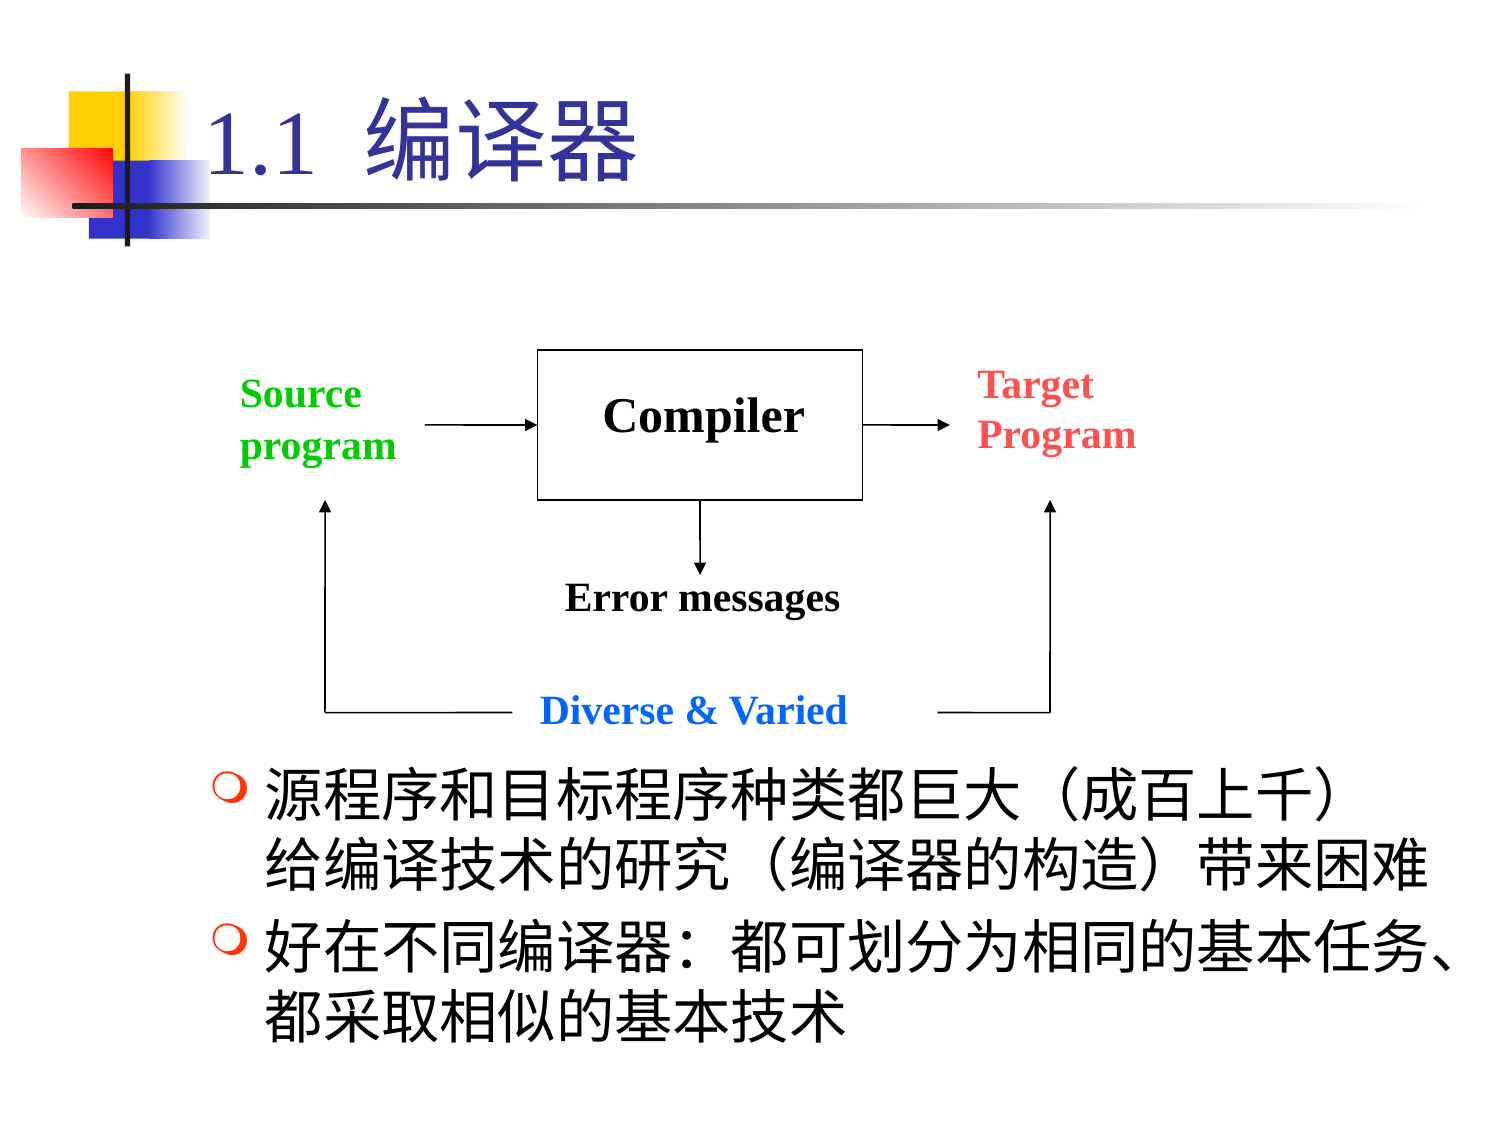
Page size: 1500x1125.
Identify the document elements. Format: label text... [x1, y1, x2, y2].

text_box 源程序和目标程序种类都巨大（成百上千） 给编译技术的研究（编译器的构造）带来困难 好在不同编译器：都可划分为相同的基本任务、都采取相似的基本技术 [193, 751, 1469, 976]
title 1.1 编译器 [188, 12, 1468, 200]
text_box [224, 349, 1226, 741]
